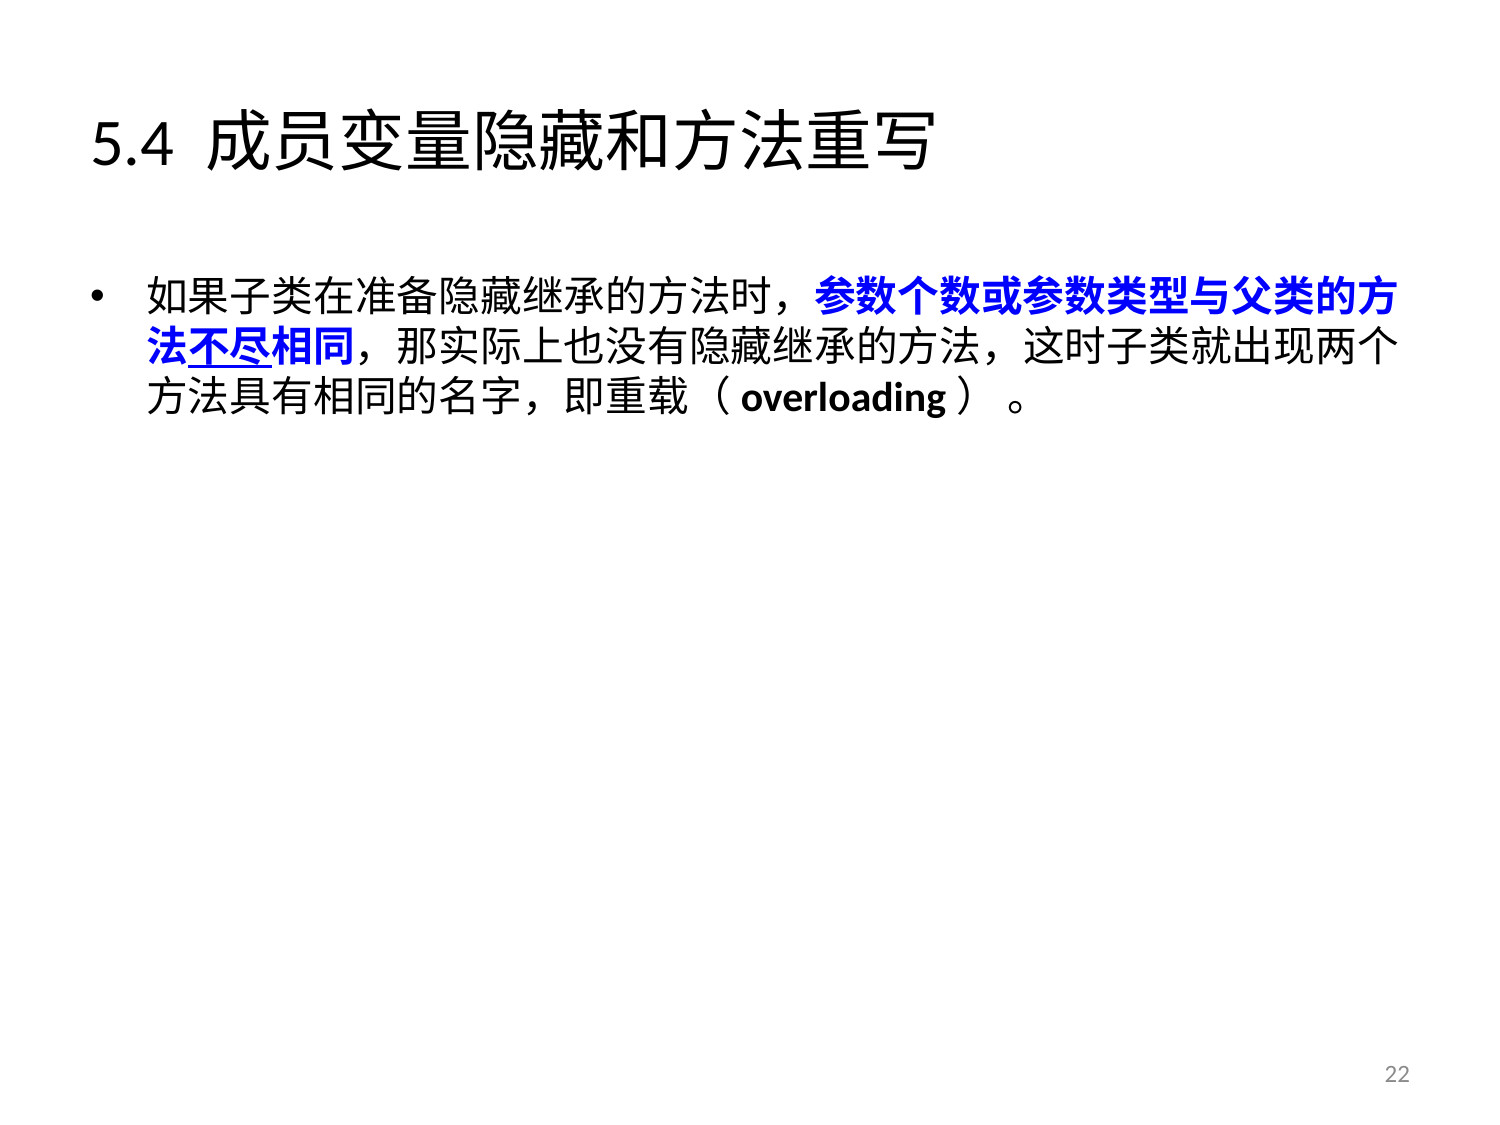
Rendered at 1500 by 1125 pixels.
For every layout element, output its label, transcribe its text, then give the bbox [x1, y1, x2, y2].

title 5.4 成员变量隐藏和方法重写 [75, 45, 1425, 233]
list 如果子类在准备隐藏继承的方法时，参数个数或参数类型与父类的方法不尽相同，那实际上也没有隐藏继承的方法，这时子类就出现两个方法具有相同的名字，即重载（overloading） 。 [75, 262, 1425, 1005]
slide_number 22 [1074, 1042, 1425, 1103]
